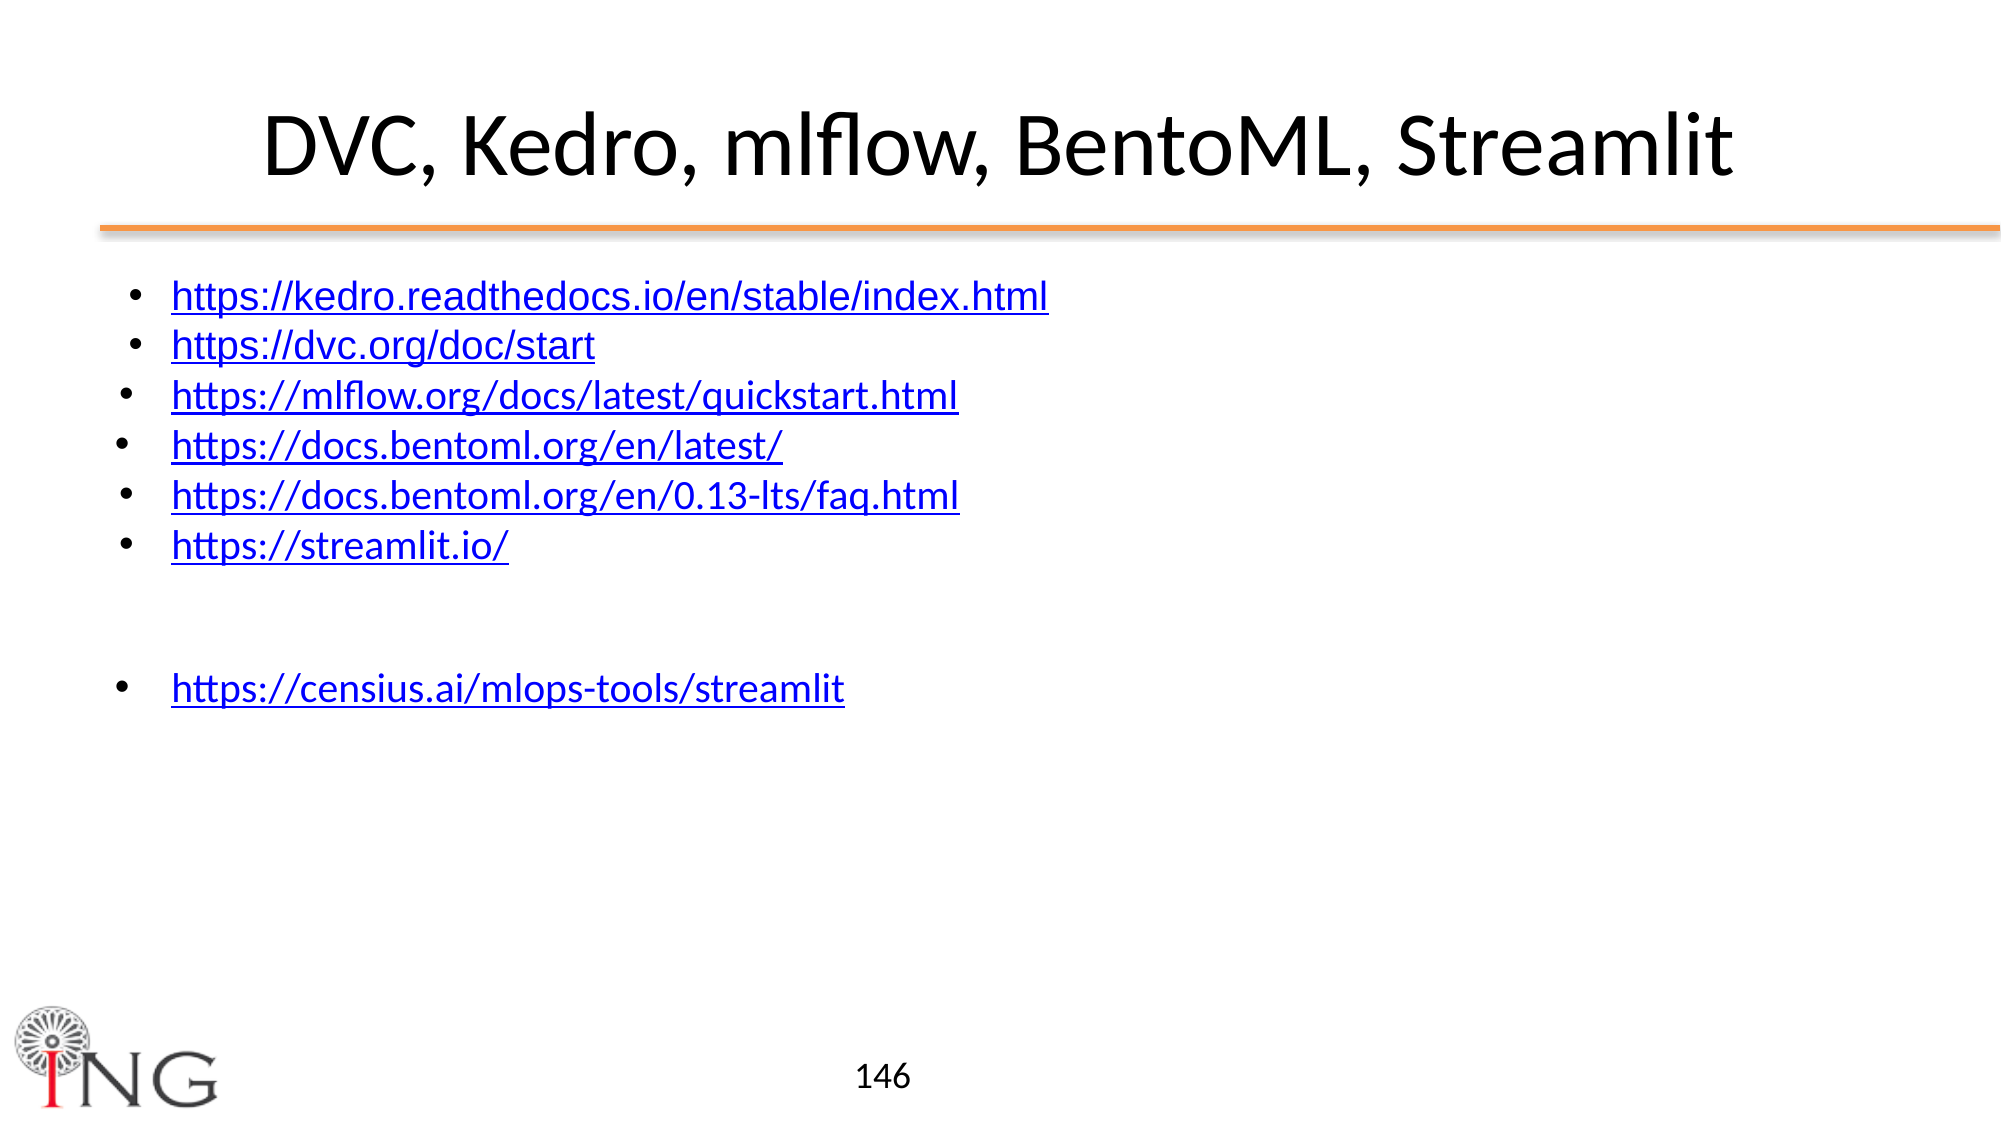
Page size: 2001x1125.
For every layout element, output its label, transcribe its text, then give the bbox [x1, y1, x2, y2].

picture [0, 987, 244, 1125]
title DVC, Kedro, mlflow, BentoML, Streamlit [99, 45, 1900, 233]
list https://kedro.readthedocs.io/en/stable/index.html https://dvc.org/doc/start https://mlflow.org/docs/latest/quickstart.html https://docs.bentoml.org/en/latest/ https://docs.bentoml.org/en/0.13-lts/faq.html https://streamlit.io/ https://censius.ai/mlops-tools/streamlit [99, 262, 1900, 1005]
slide_number ‹#› [839, 1043, 1900, 1104]
